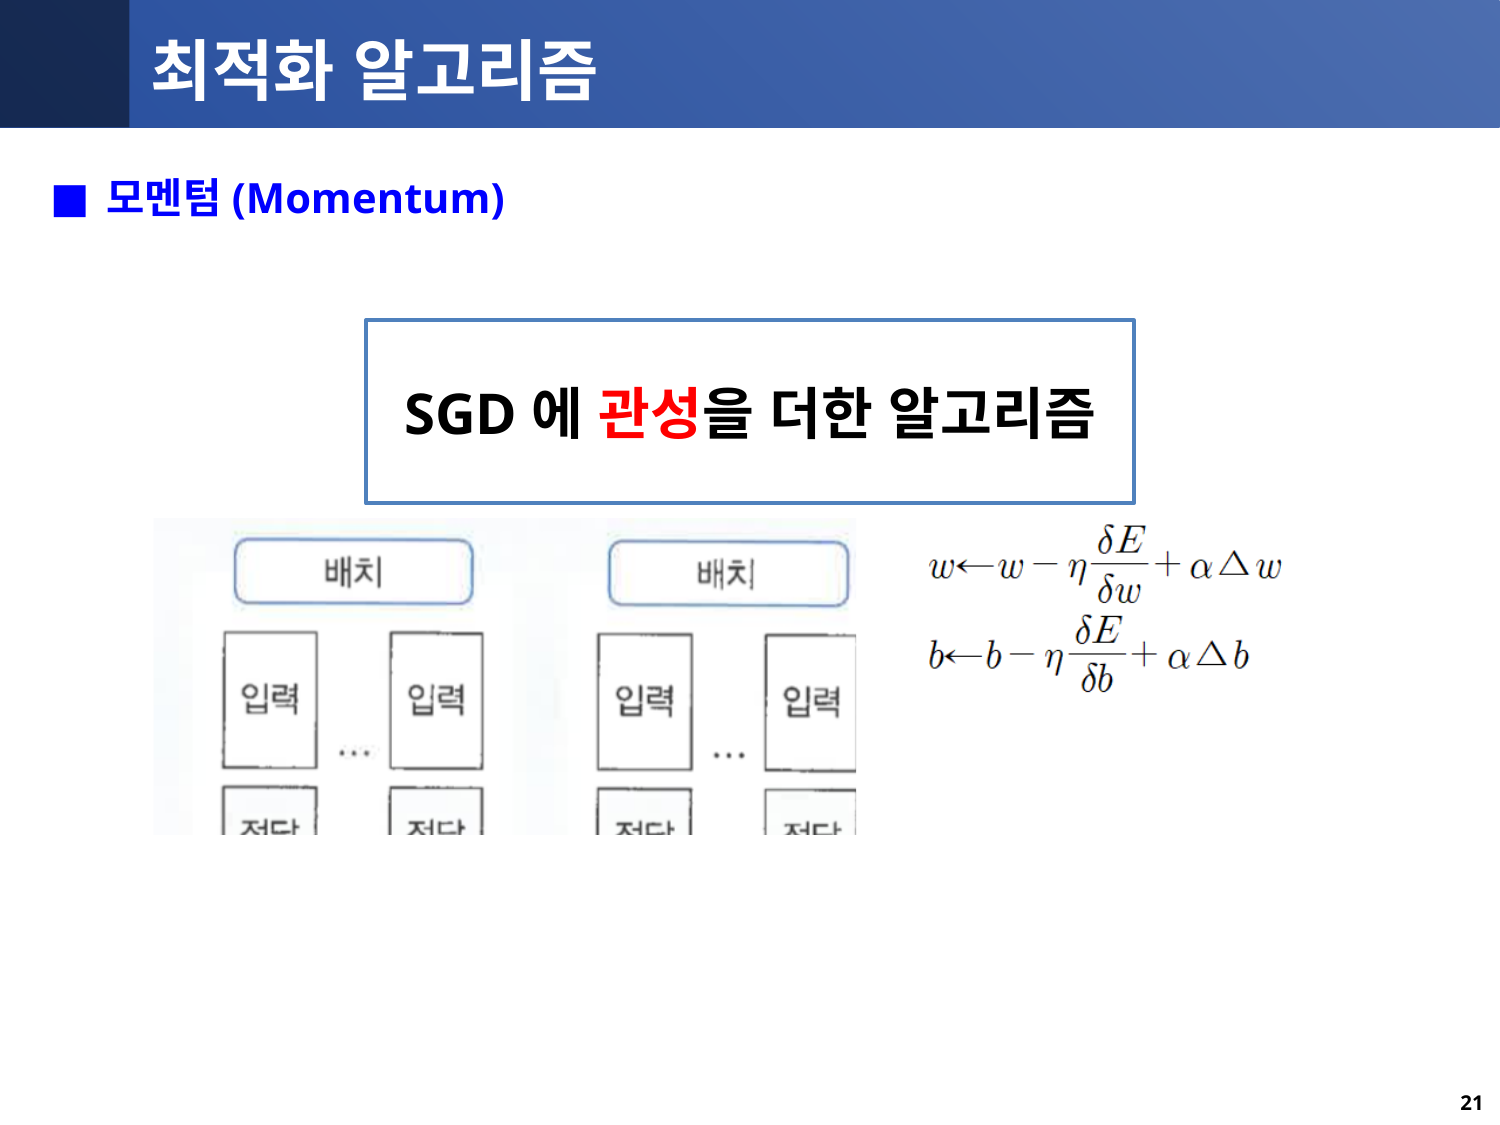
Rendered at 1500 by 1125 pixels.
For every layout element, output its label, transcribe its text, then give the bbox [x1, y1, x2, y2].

list 모멘텀(Momentum) [34, 163, 1448, 1055]
picture [153, 518, 857, 835]
slide_number 22 [1148, 1081, 1500, 1125]
text_box SGD에 관성을 더한 알고리즘 [364, 318, 1136, 505]
picture [903, 517, 1294, 714]
title 최적화 알고리즘 [135, 21, 1460, 106]
